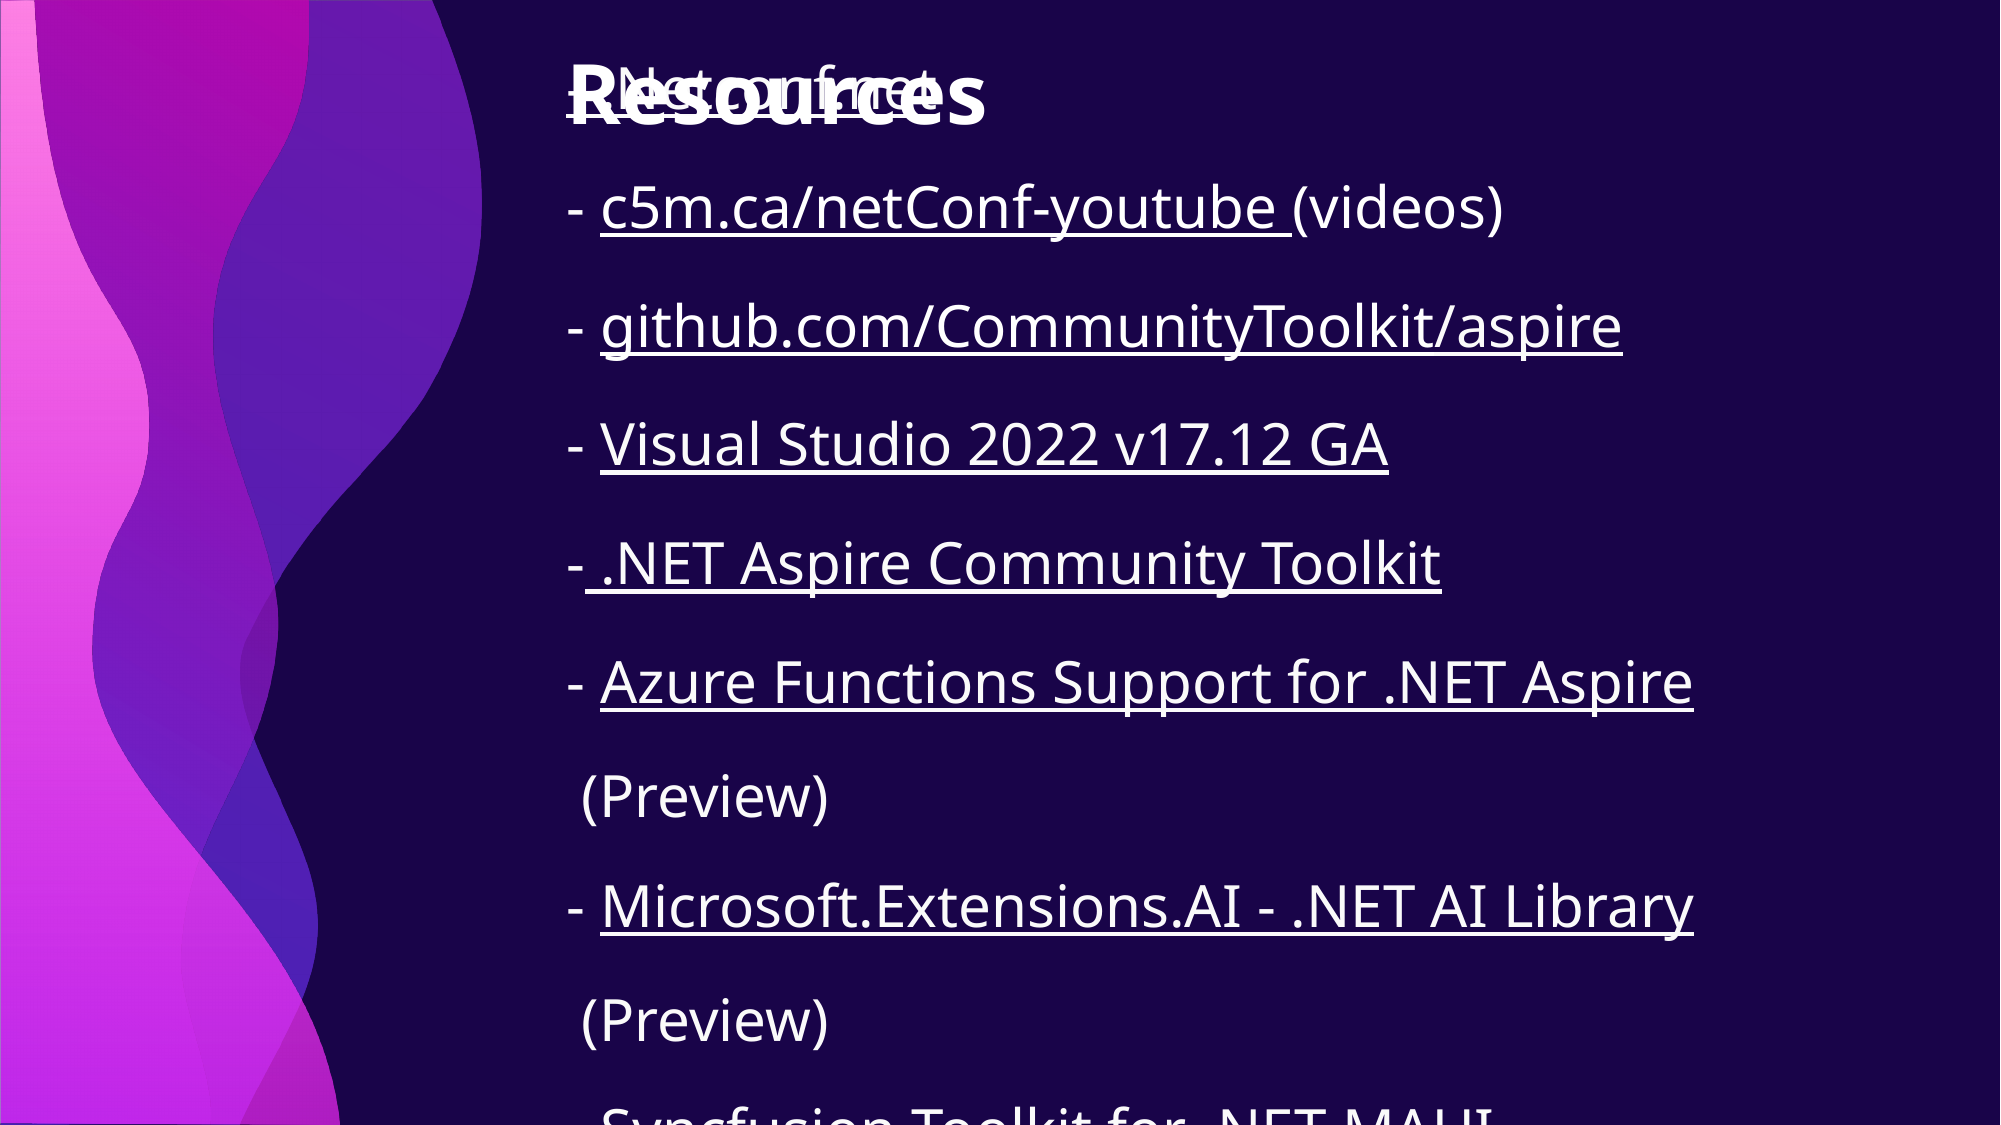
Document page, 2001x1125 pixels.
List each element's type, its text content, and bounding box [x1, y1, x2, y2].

text_box Resources [566, 41, 1065, 142]
picture [1, 2, 482, 1124]
title - .Netconf.net - c5m.ca/netConf-youtube (videos) - github.com/CommunityToolkit/aspire - Visual Studio 2022 v17.12 GA - .NET Aspire Community Toolkit - Azure Functions Support for .NET Aspire (Preview) - Microsoft.Extensions.AI - .NET AI Library (Preview) - Syncfusion Toolkit for .NET MAUI [566, 174, 1946, 1125]
